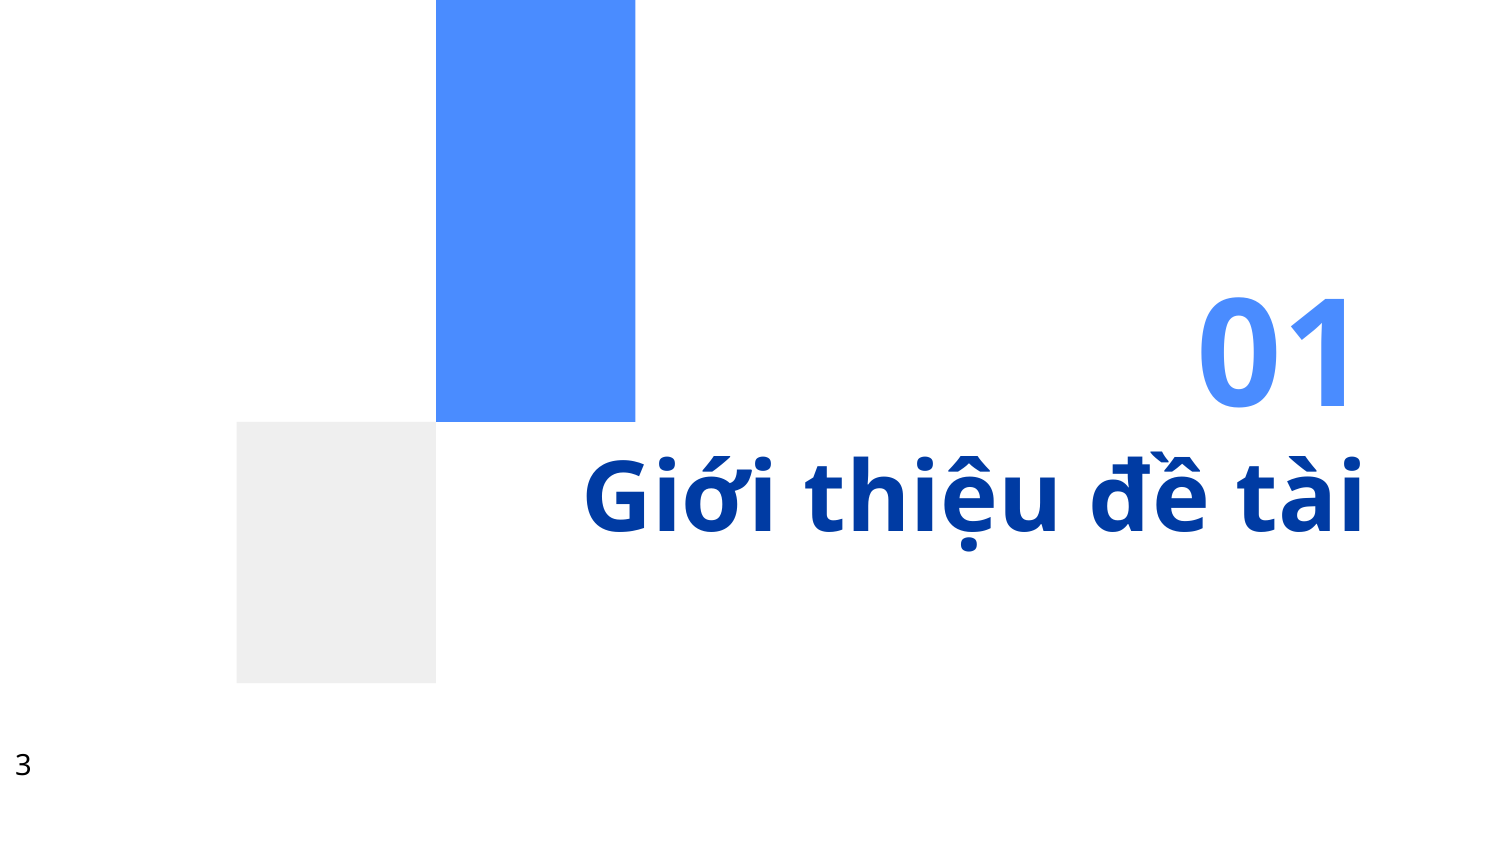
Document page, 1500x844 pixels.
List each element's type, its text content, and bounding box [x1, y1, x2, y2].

title Giới thiệu đề tài [520, 422, 1384, 561]
title 01 [650, 264, 1383, 452]
text_box 3 [0, 731, 134, 792]
